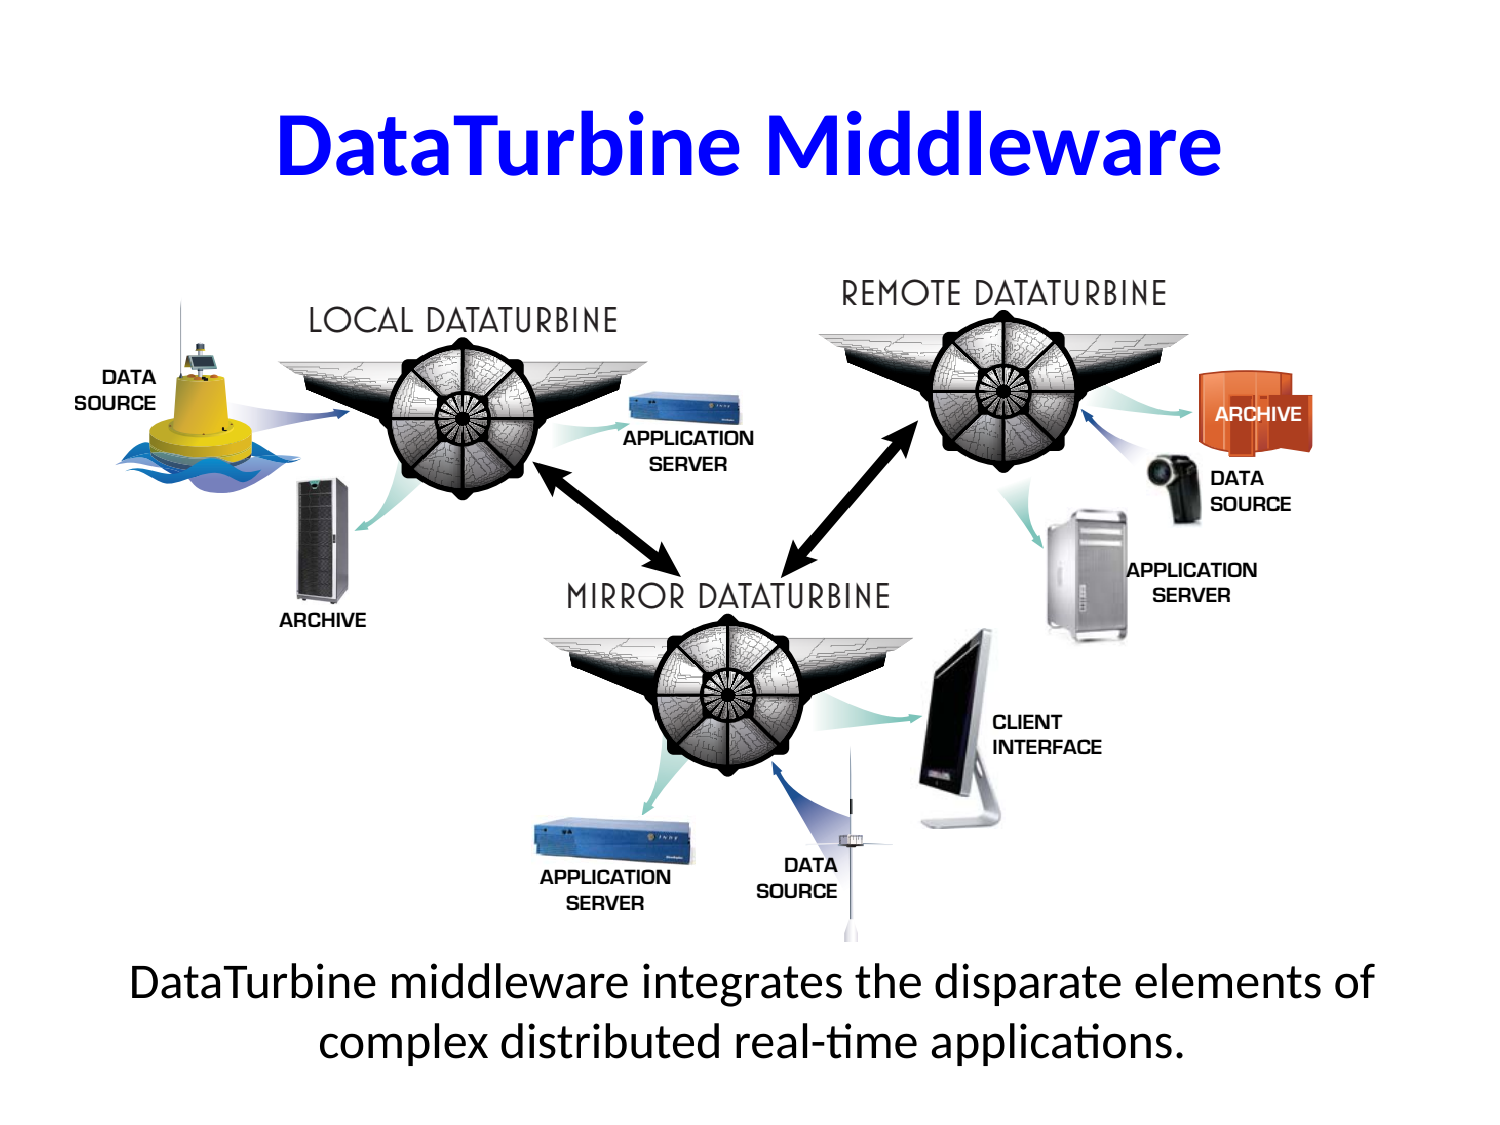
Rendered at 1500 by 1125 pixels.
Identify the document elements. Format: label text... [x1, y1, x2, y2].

text_box DataTurbine middleware integrates the disparate elements of complex distributed real-time applications. [39, 941, 1465, 1121]
title DataTurbine Middleware [75, 45, 1425, 233]
picture [74, 274, 1313, 942]
